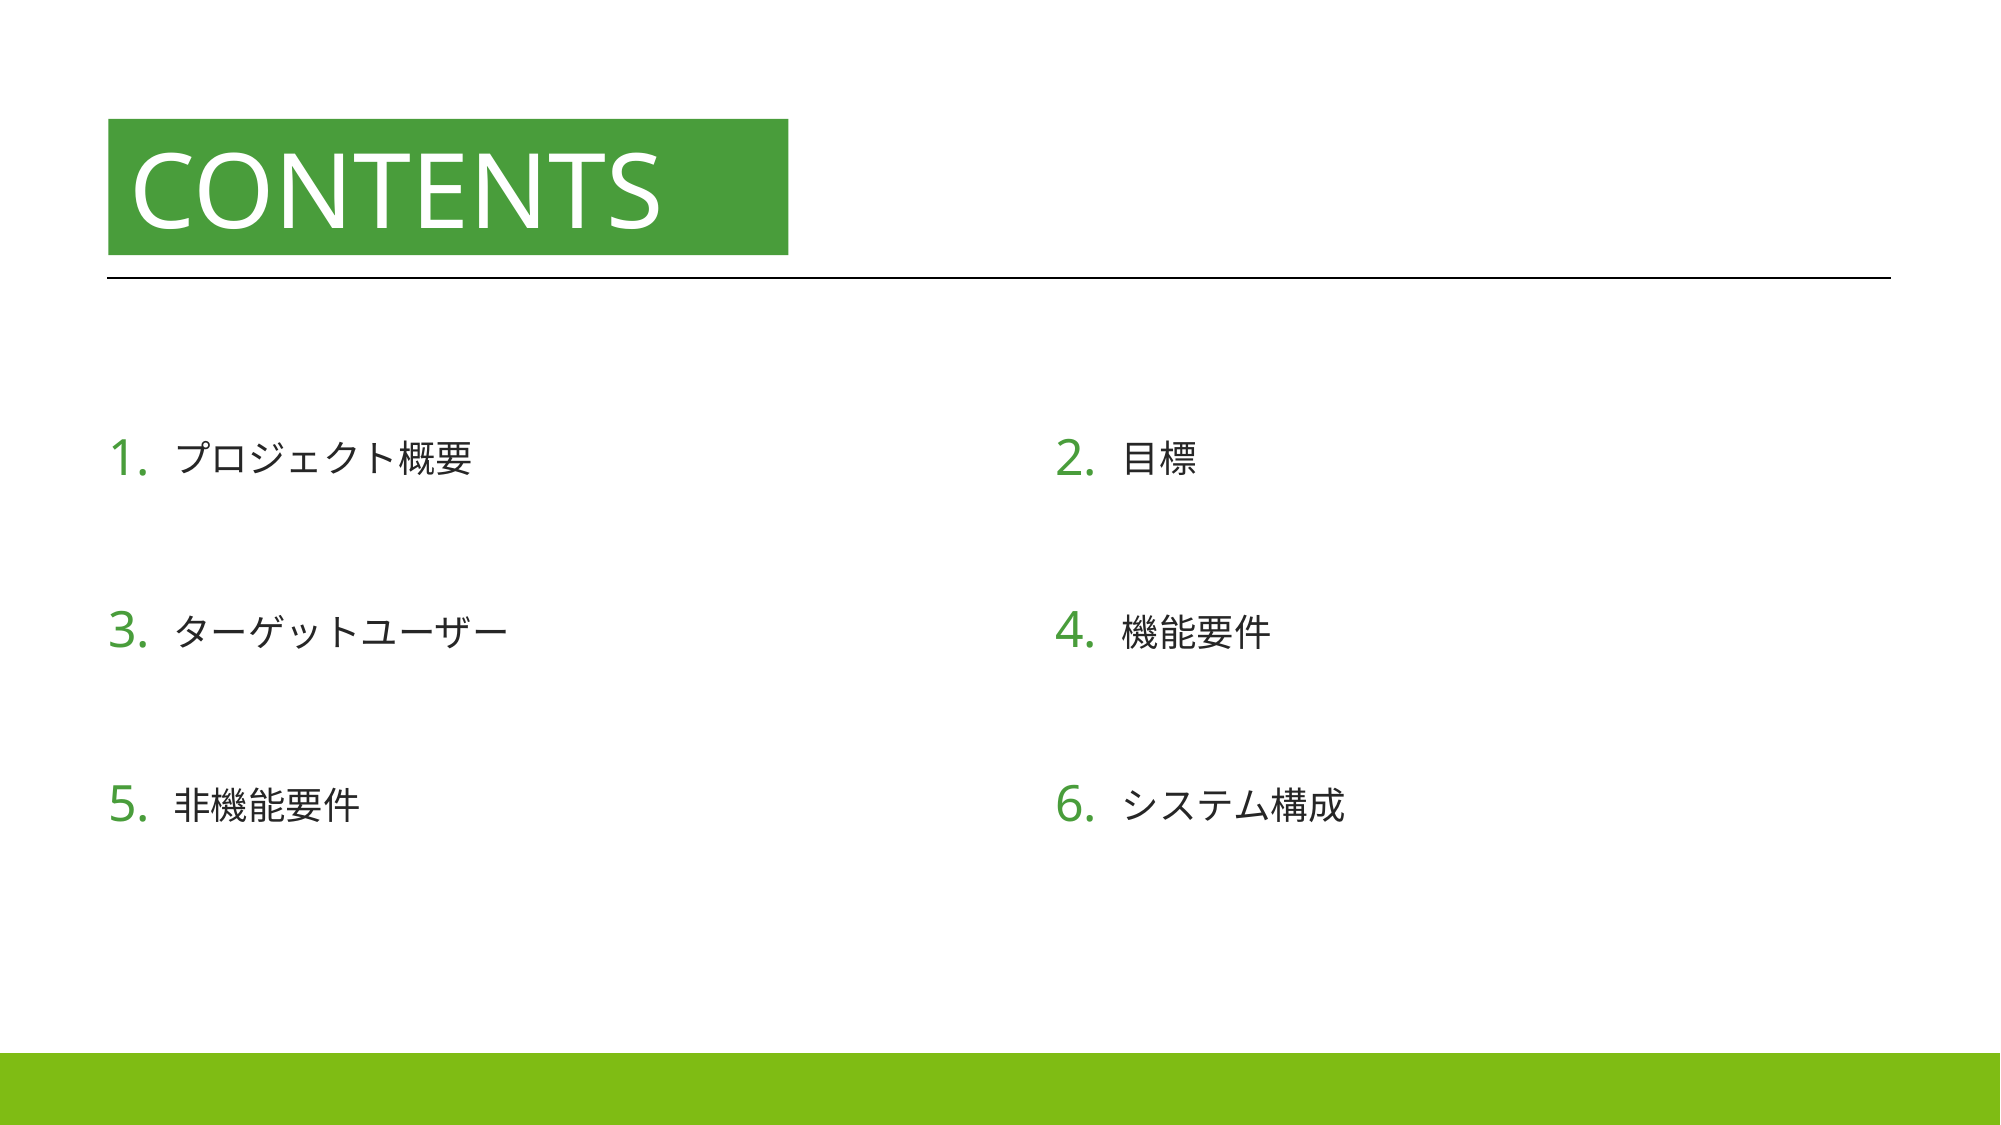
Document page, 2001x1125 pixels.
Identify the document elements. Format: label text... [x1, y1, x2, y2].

text_box 4. [1055, 597, 1120, 658]
text_box 目標 [1121, 434, 1890, 583]
text_box [108, 118, 789, 256]
text_box 機能要件 [1121, 608, 1890, 757]
text_box 非機能要件 [173, 782, 941, 930]
text_box [0, 1052, 2000, 1125]
text_box 2. [1055, 425, 1120, 486]
text_box 3. [108, 597, 173, 658]
text_box プロジェクト概要 [173, 434, 941, 583]
text_box 6. [1055, 771, 1120, 832]
text_box CONTENTS [129, 134, 768, 240]
text_box 5. [108, 771, 173, 832]
text_box システム構成 [1121, 782, 1890, 930]
text_box ターゲットユーザー [173, 608, 941, 757]
text_box 1. [108, 425, 173, 486]
